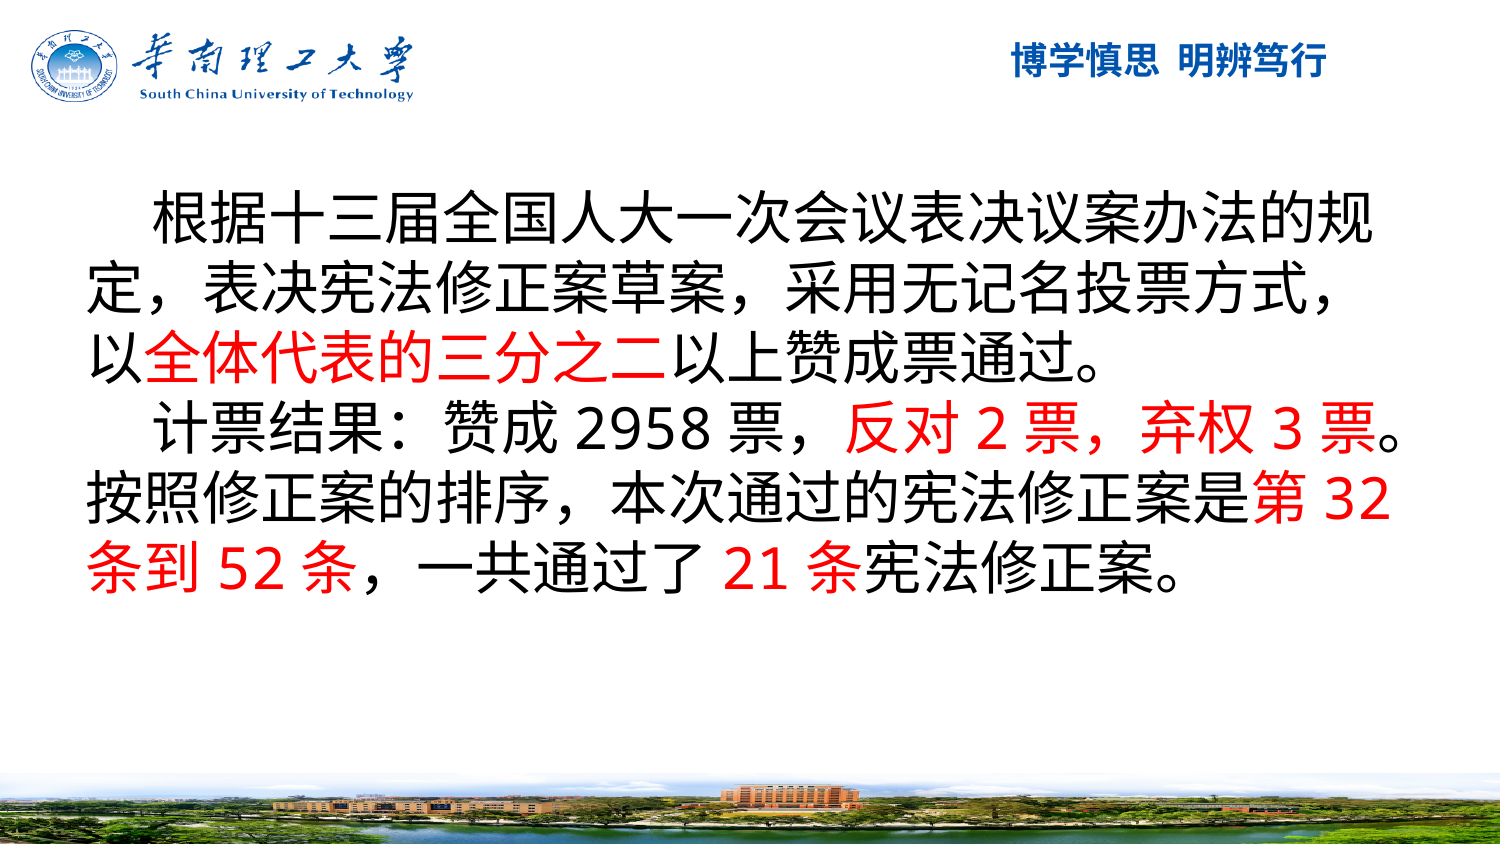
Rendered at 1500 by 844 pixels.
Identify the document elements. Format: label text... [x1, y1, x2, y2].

text_box 博学慎思 明辨笃行 [997, 30, 1373, 89]
text_box 根据十三届全国人大一次会议表决议案办法的规定，表决宪法修正案草案，采用无记名投票方式，以全体代表的三分之二以上赞成票通过。 计票结果：赞成2958票，反对2票，弃权3票。按照修正案的排序，本次通过的宪法修正案是第32条到52条，一共通过了21条宪法修正案。 [70, 173, 1430, 609]
picture [30, 30, 413, 103]
picture [0, 772, 1500, 844]
